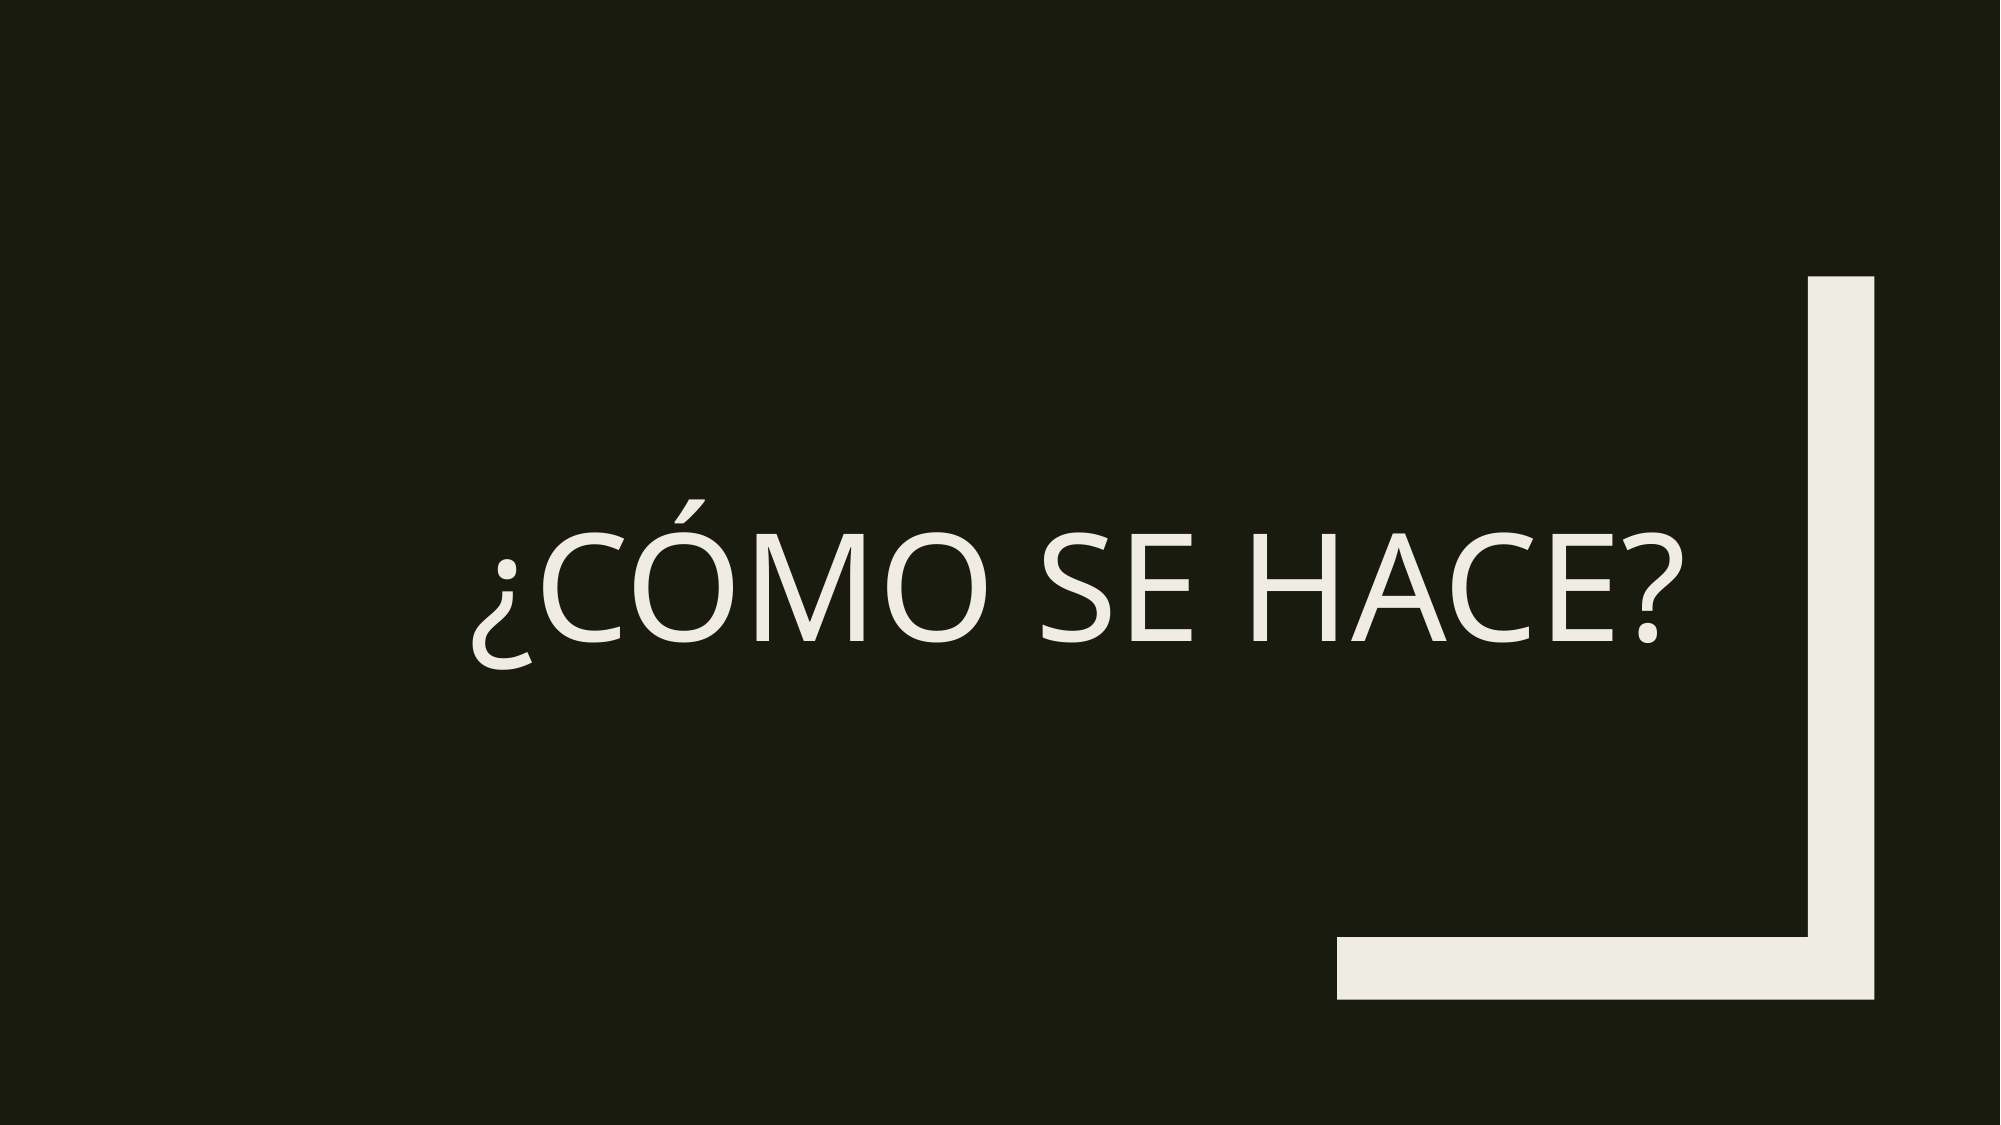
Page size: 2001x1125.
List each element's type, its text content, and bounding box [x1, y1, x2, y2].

title ¿Cómo se hace? [125, 213, 1703, 682]
